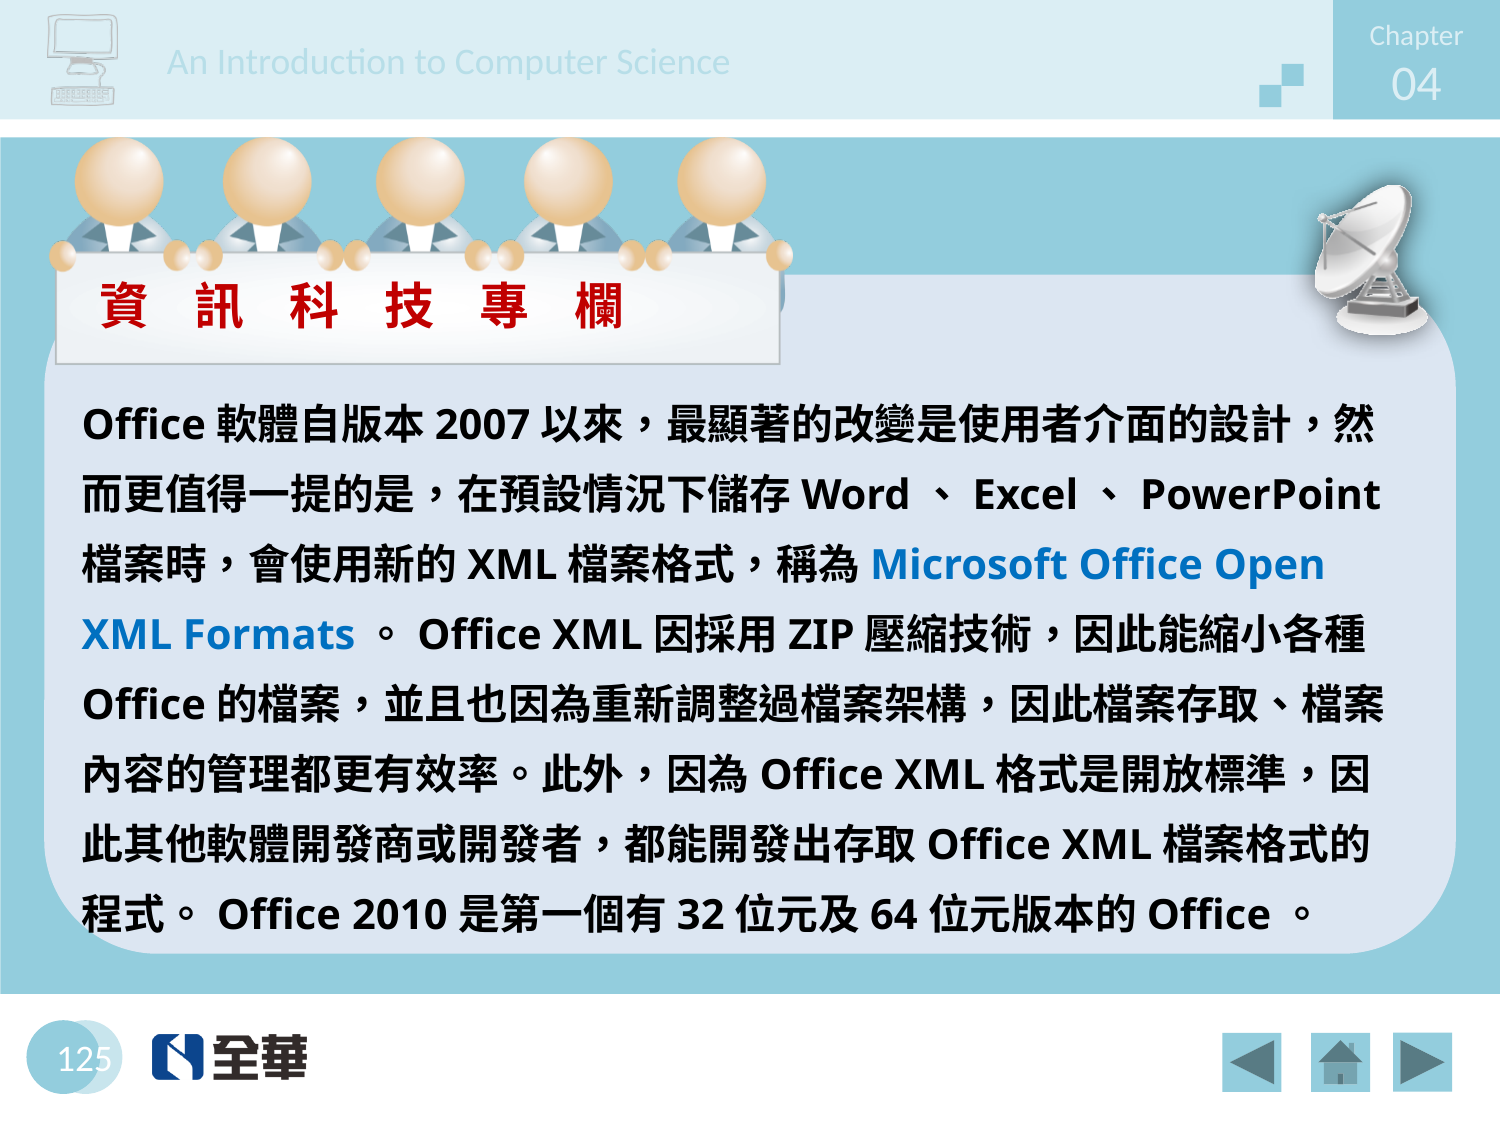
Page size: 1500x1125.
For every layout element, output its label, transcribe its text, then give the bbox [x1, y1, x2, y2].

picture [47, 14, 118, 106]
picture [152, 1034, 307, 1080]
list Office軟體自版本2007以來，最顯著的改變是使用者介面的設計，然而更值得一提的是，在預設情況下儲存Word、Excel、PowerPoint檔案時，會使用新的XML檔案格式，稱為Microsoft Office Open XML Formats。Office XML因採用ZIP壓縮技術，因此能縮小各種Office的檔案，並且也因為重新調整過檔案架構，因此檔案存取、檔案內容的管理都更有效率。此外，因為Office XML格式是開放標準，因此其他軟體開發商或開發者，都能開發出存取Office XML檔案格式的程式。Office 2010是第一個有32位元及64位元版本的Office。 [66, 370, 1417, 954]
picture [1315, 185, 1436, 335]
picture [47, 137, 793, 371]
